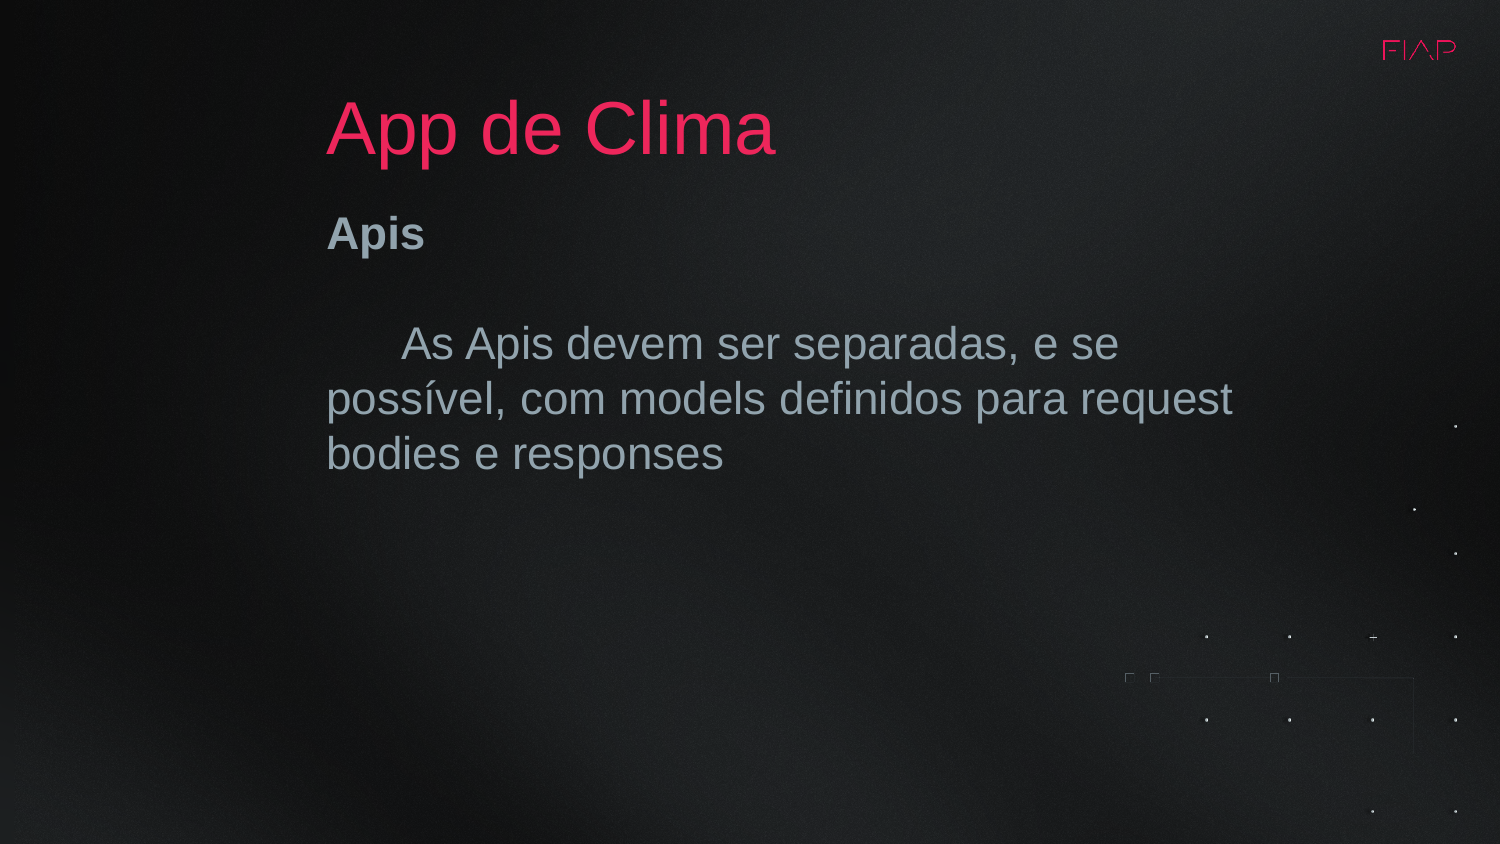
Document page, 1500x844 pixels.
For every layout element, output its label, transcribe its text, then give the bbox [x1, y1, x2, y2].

picture [0, 0, 1500, 844]
text_box Apis As Apis devem ser separadas, e se possível, com models definidos para request bodies e responses [311, 196, 1292, 541]
text_box App de Clima [311, 72, 1126, 177]
